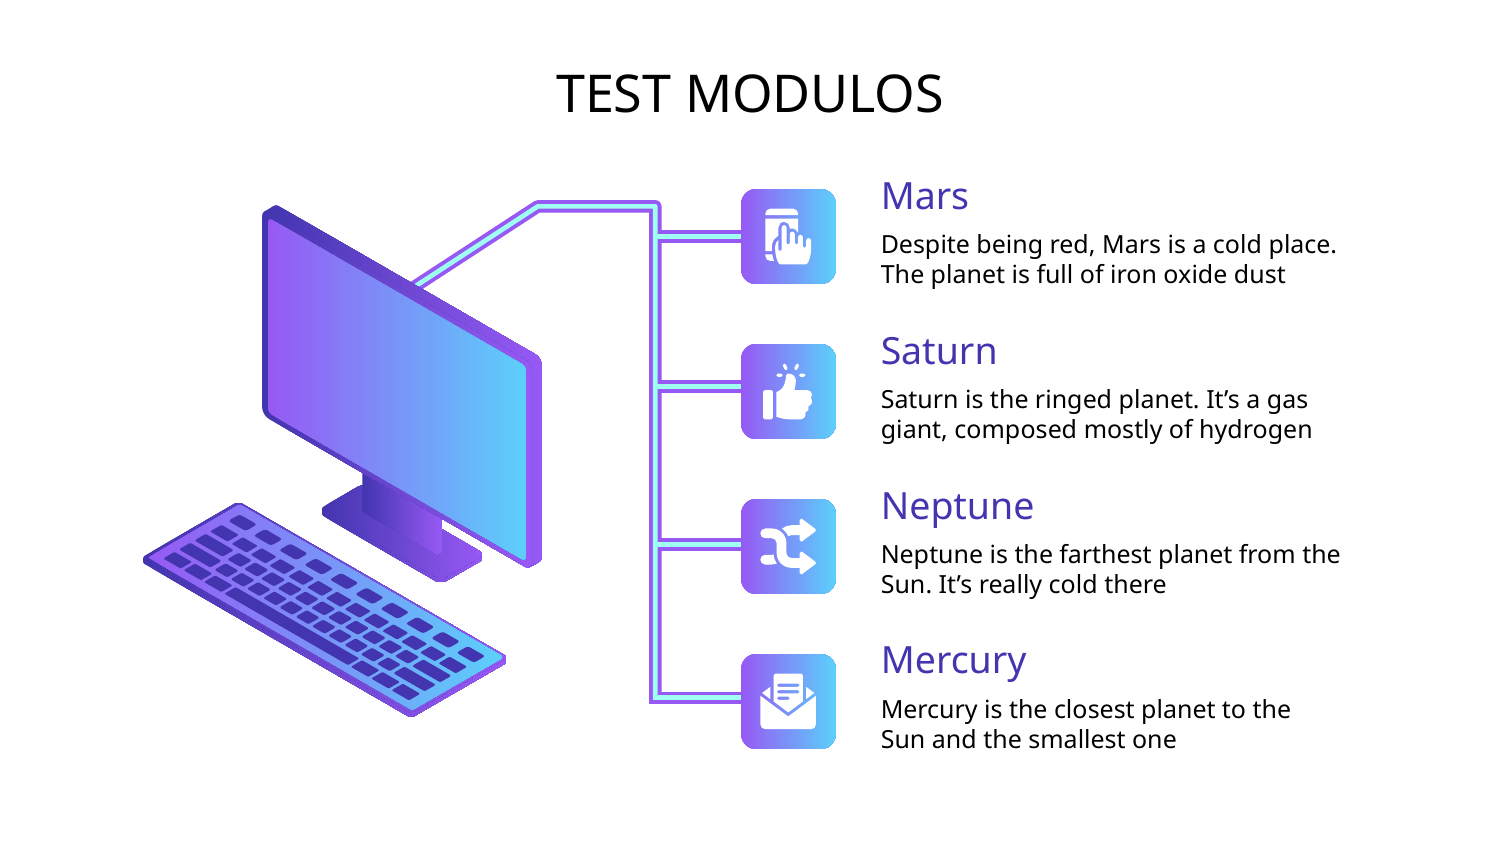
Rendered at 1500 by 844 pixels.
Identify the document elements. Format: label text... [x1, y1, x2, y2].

text_box [530, 202, 662, 206]
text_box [740, 483, 1357, 610]
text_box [740, 638, 1357, 765]
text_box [765, 208, 812, 265]
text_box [740, 328, 1357, 455]
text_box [546, 206, 741, 700]
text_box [762, 363, 814, 420]
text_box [760, 673, 817, 730]
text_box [740, 173, 1357, 300]
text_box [760, 518, 817, 575]
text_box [142, 204, 543, 718]
title TEST MODULOS [84, 49, 1416, 134]
